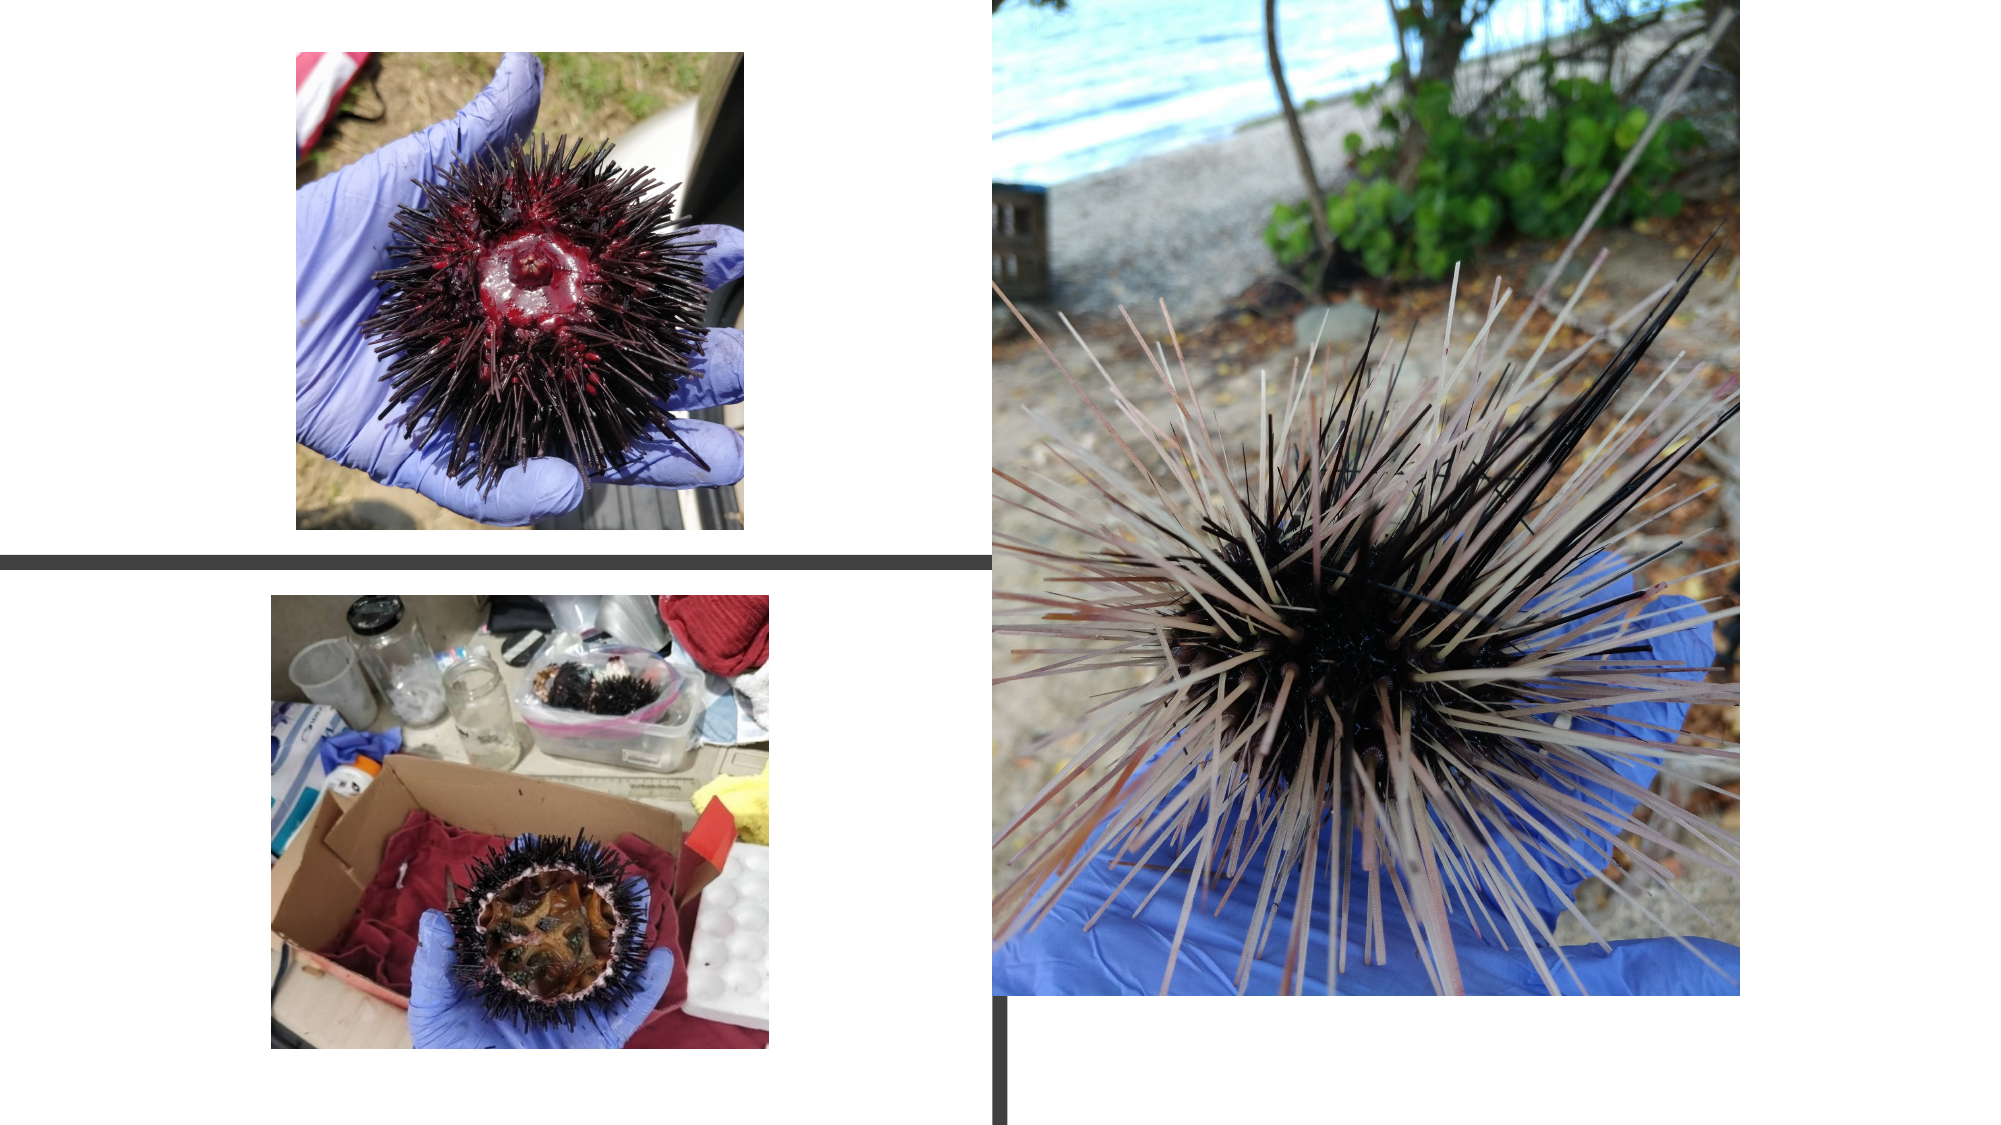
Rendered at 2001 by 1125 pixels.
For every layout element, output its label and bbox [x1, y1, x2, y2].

text_box [991, 571, 1008, 1125]
picture [271, 595, 769, 1049]
picture [992, 0, 1740, 996]
picture [296, 52, 744, 530]
text_box [0, 554, 992, 571]
